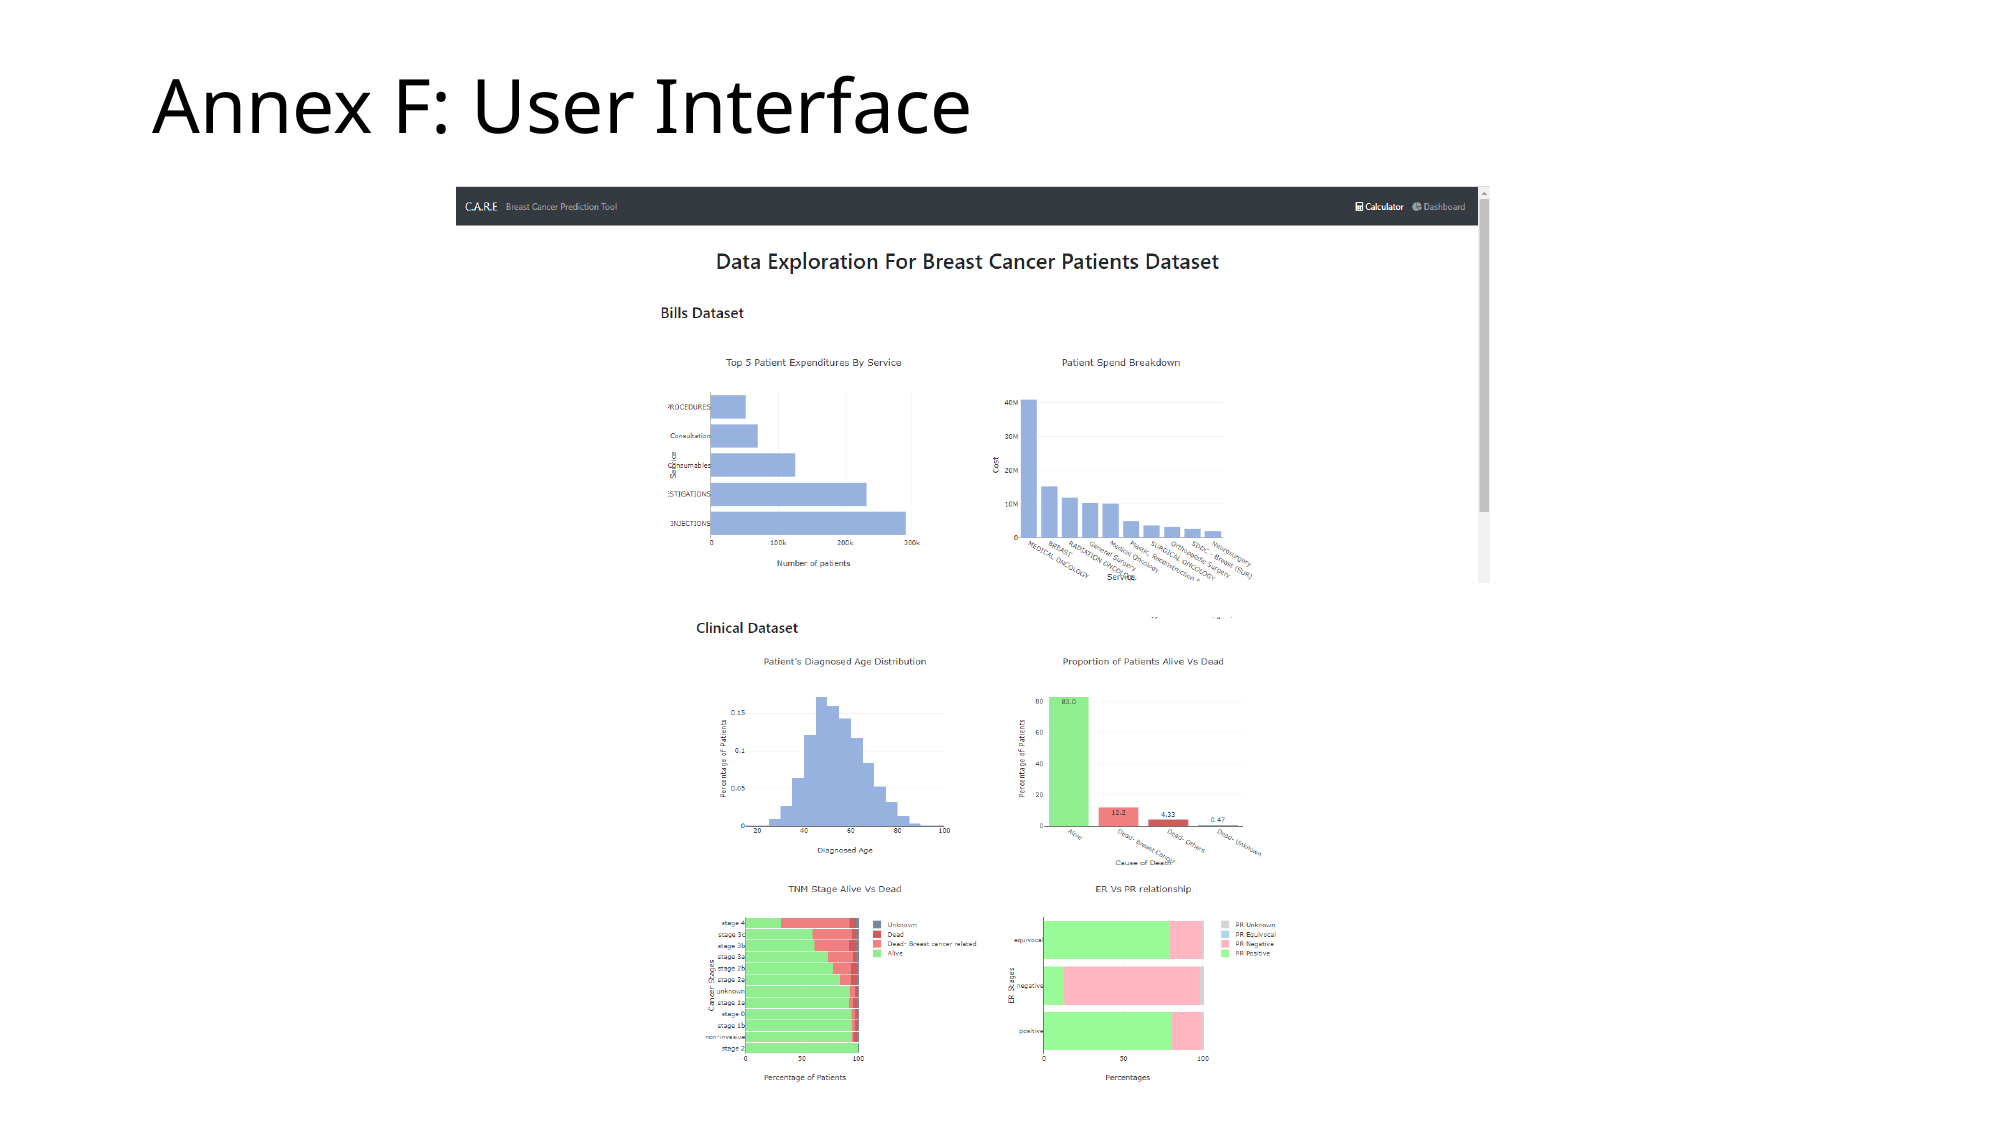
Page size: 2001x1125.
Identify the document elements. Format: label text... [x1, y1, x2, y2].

picture [498, 617, 1490, 1086]
title Annex F: User Interface [137, 0, 1863, 219]
picture [456, 185, 1490, 583]
